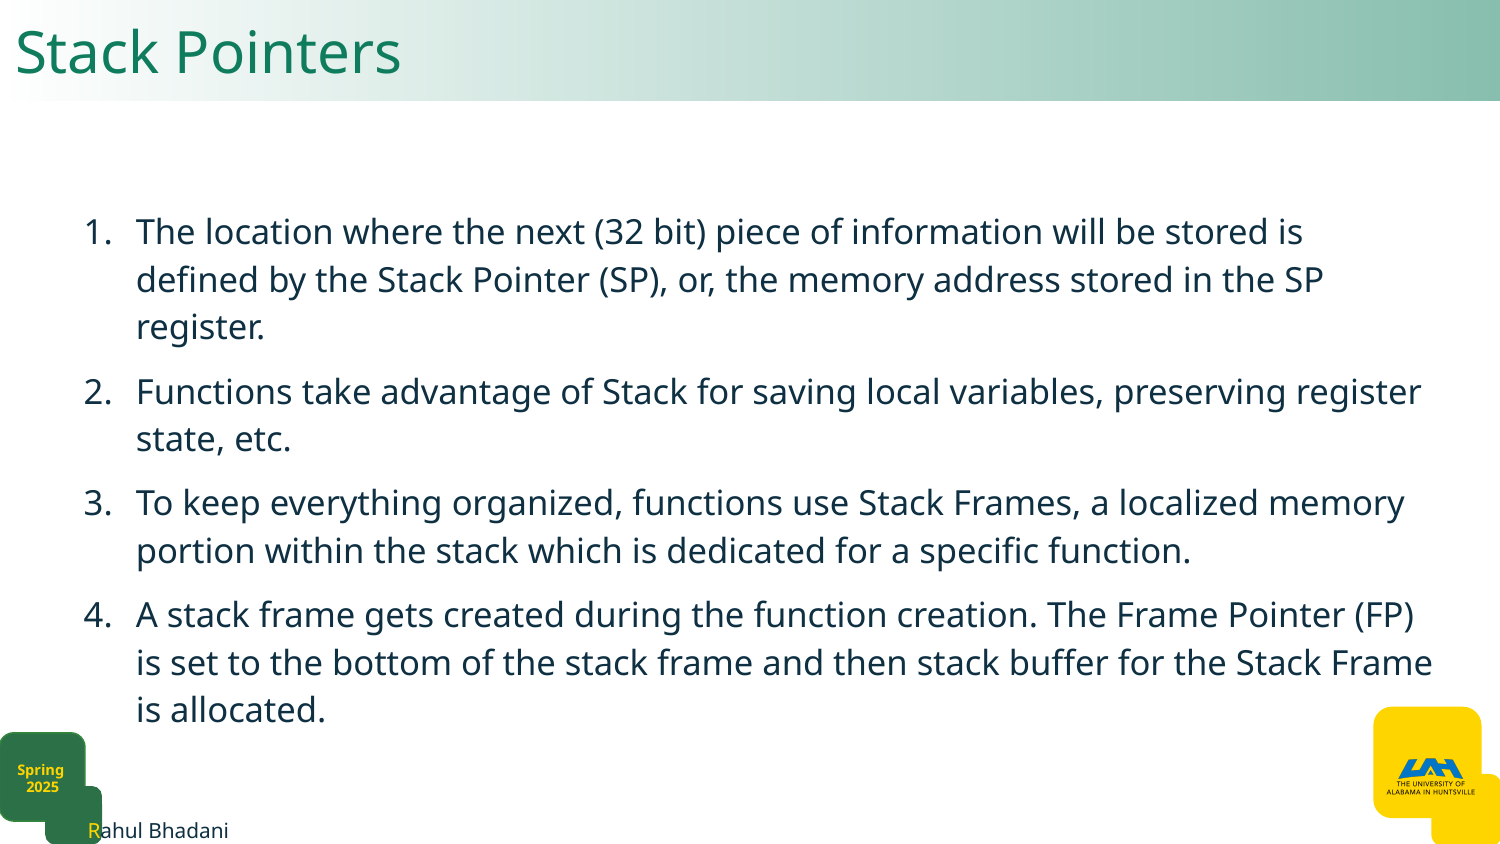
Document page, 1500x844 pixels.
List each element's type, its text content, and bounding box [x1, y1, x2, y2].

title Stack Pointers [0, 0, 1500, 101]
picture [1386, 758, 1475, 795]
list The location where the next (32 bit) piece of information will be stored is defined by the Stack Pointer (SP), or, the memory address stored in the SP register. Functions take advantage of Stack for saving local variables, preserving register state, etc. To keep everything organized, functions use Stack Frames, a localized memory portion within the stack which is dedicated for a specific function. A stack frame gets created during the function creation. The Frame Pointer (FP) is set to the bottom of the stack frame and then stack buffer for the Stack Frame is allocated. [51, 189, 1449, 750]
